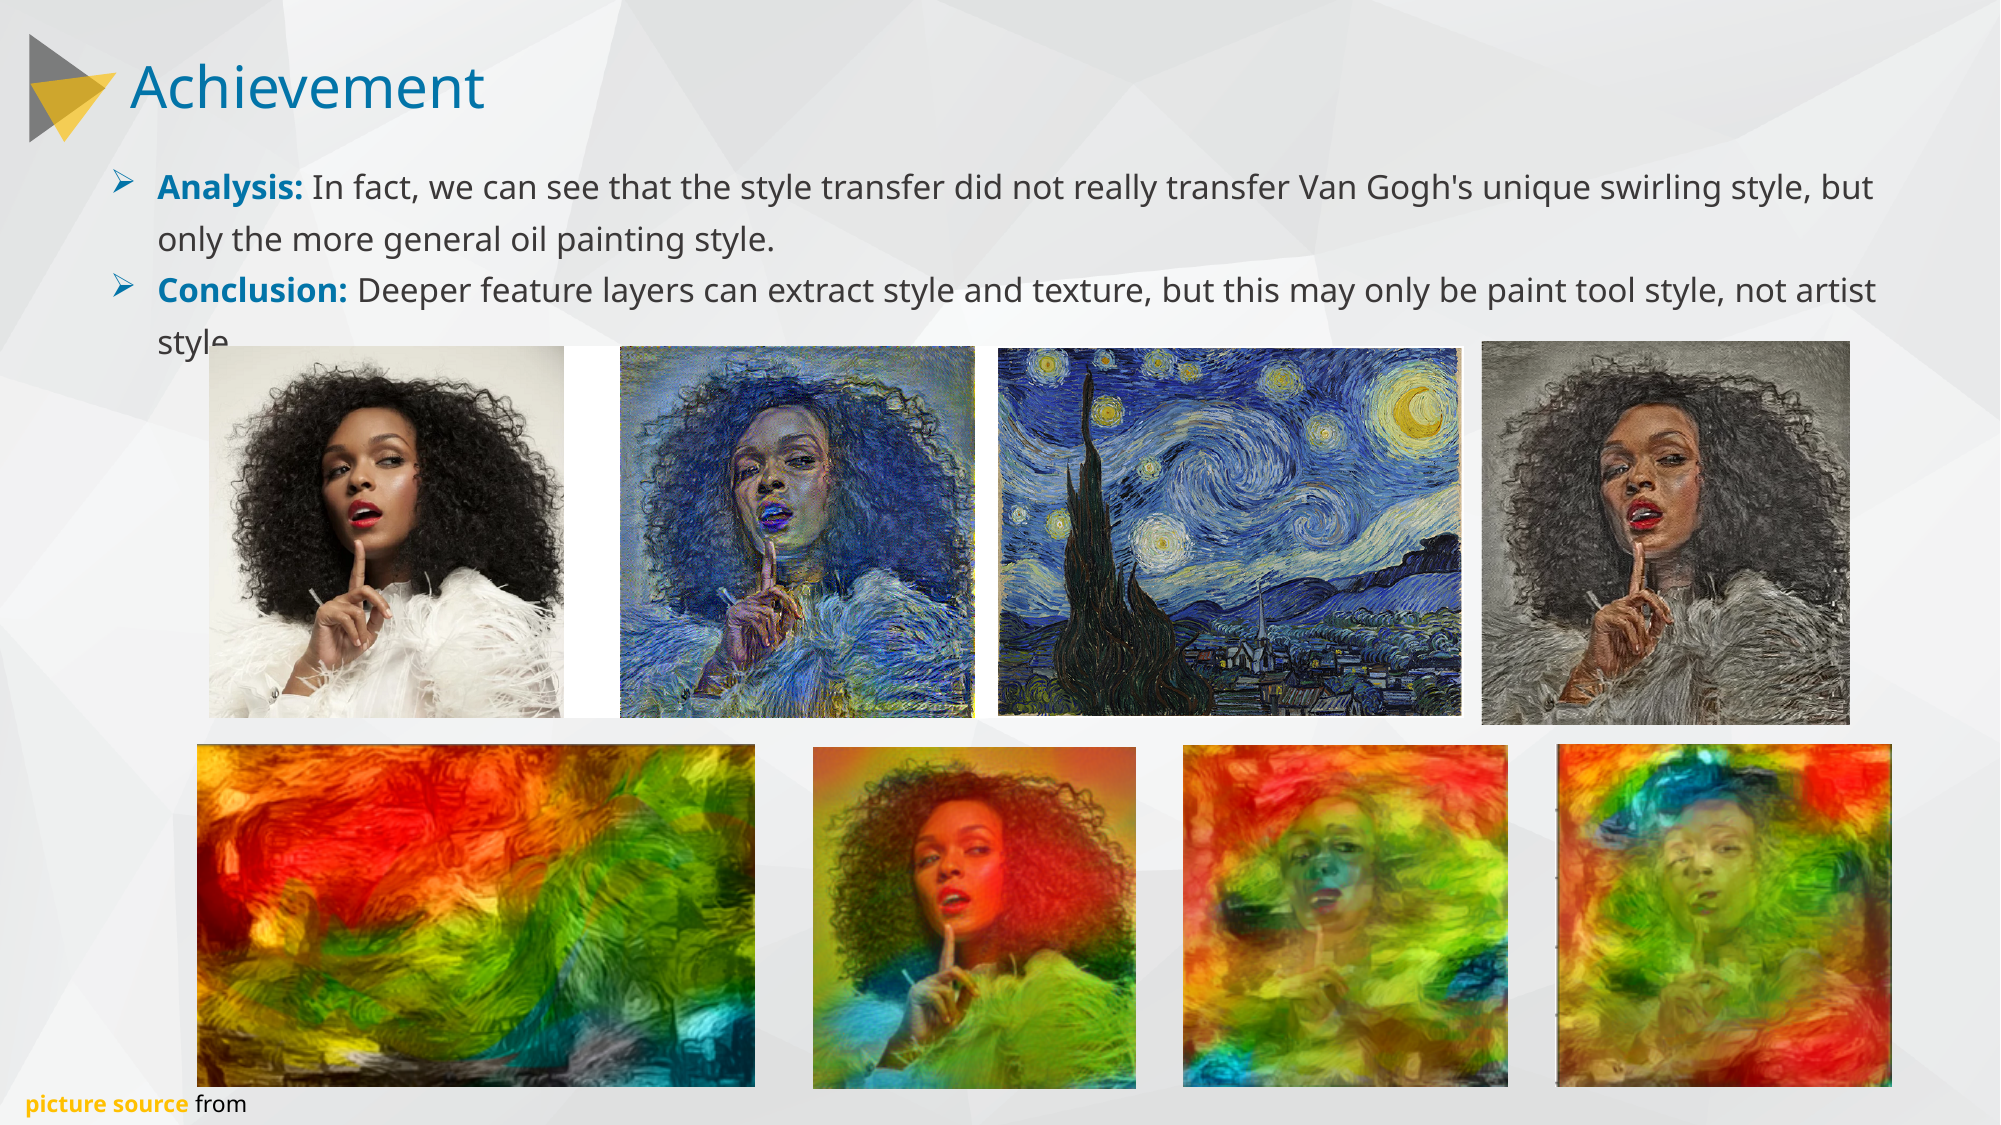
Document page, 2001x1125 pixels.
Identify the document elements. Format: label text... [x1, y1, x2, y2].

text_box Analysis: In fact, we can see that the style transfer did not really transfer Van Gogh's unique swirling style, but only the more general oil painting style. Conclusion: Deeper feature layers can extract style and texture, but this may only be paint tool style, not artist style. [95, 146, 1905, 369]
text_box picture source from [10, 1073, 930, 1125]
text_box Achievement [116, 43, 652, 128]
picture [714, 1063, 719, 1076]
picture [0, 0, 2000, 1125]
